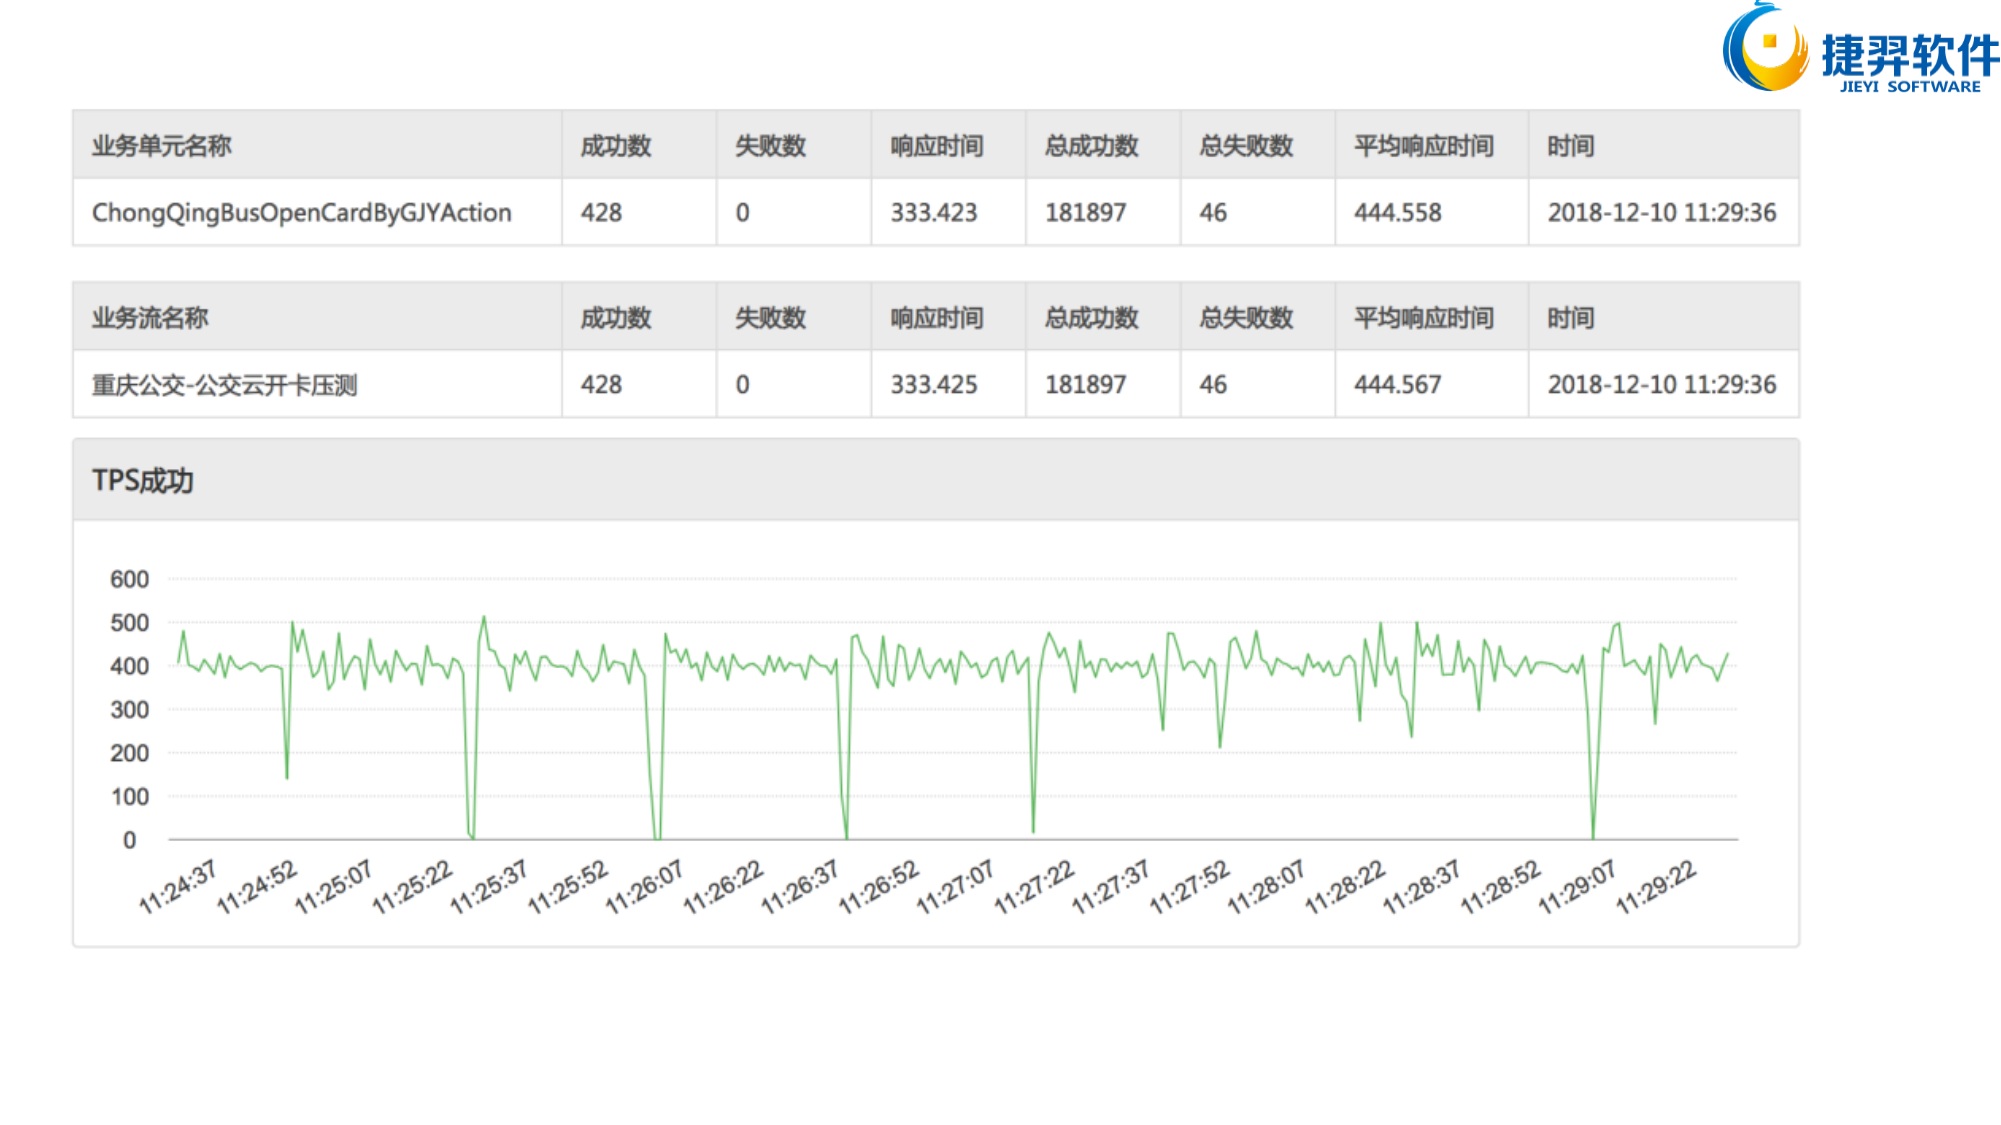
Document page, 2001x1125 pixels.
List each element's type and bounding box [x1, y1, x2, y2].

picture [52, 0, 2000, 960]
